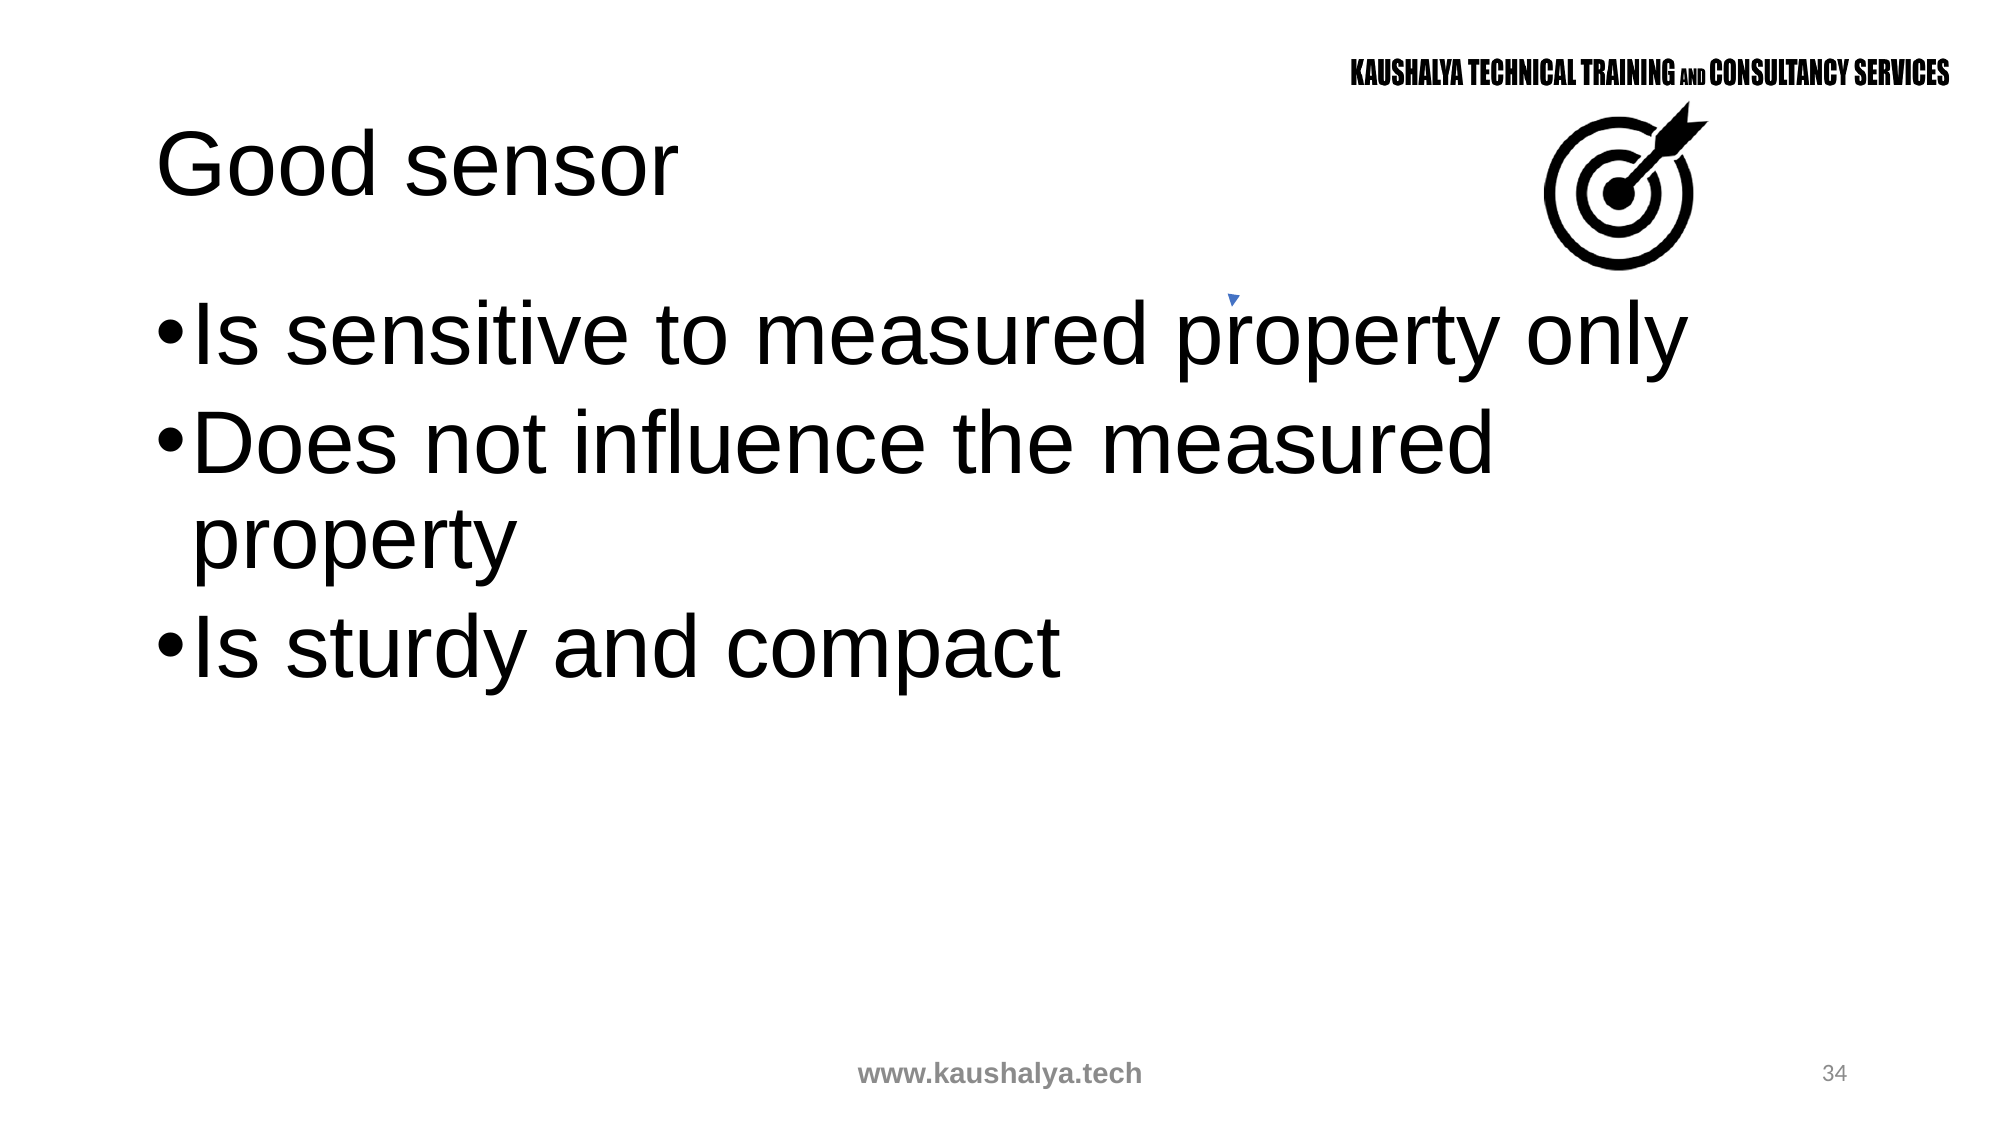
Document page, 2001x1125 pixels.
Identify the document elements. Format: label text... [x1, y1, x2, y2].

picture [1320, 33, 1976, 280]
list Is sensitive to measured property only Does not influence the measured property Is sturdy and compact [140, 280, 1863, 1014]
footer www.kaushalya.tech [663, 1041, 1338, 1103]
slide_number 34 [1413, 1041, 1863, 1103]
title Good sensor [140, 53, 1320, 278]
